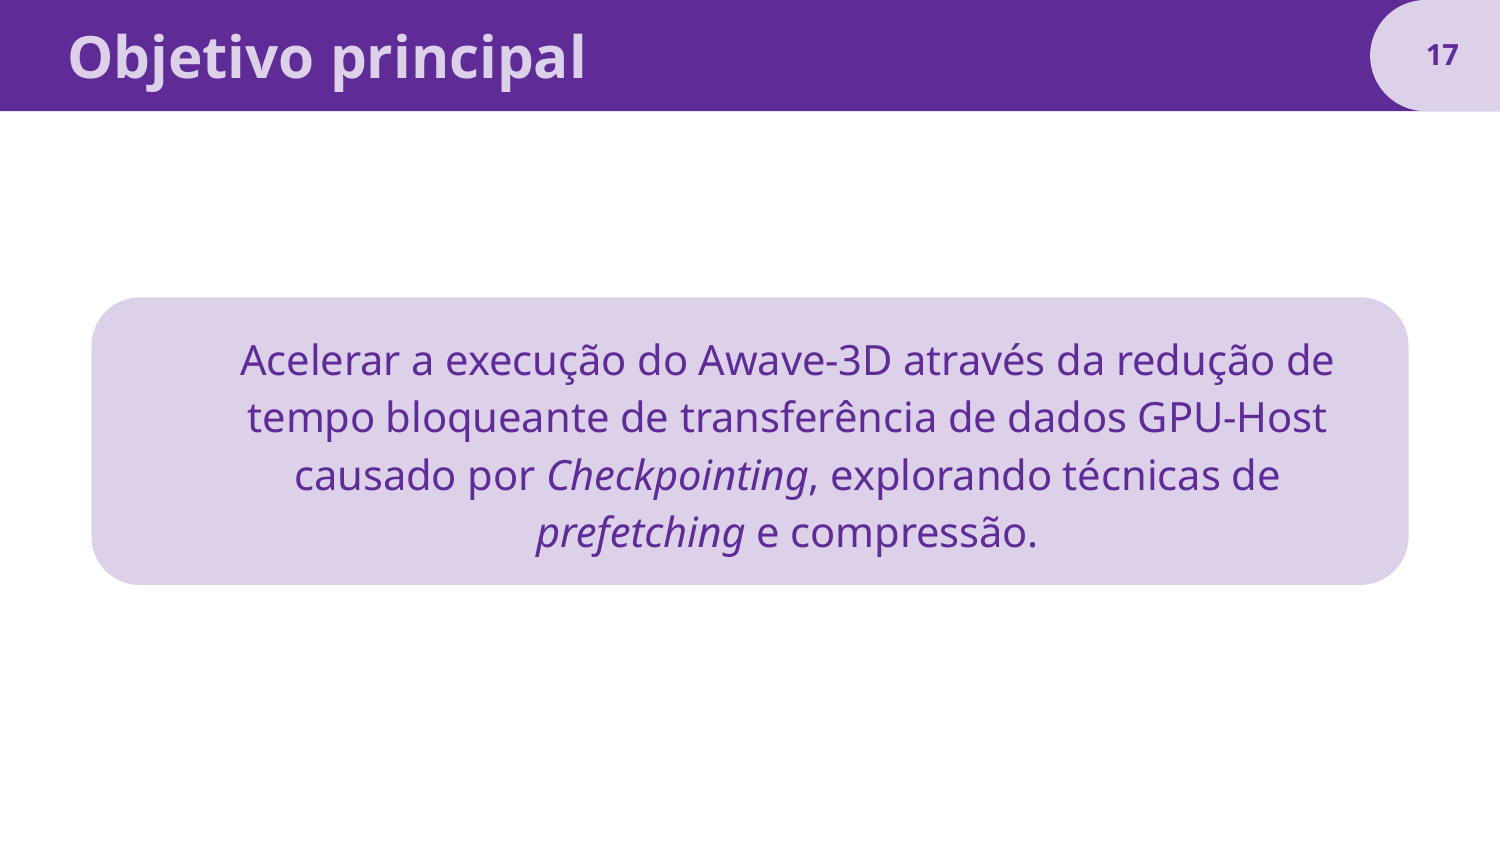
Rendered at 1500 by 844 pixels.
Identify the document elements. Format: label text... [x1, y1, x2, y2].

title Objetivo principal [0, 0, 1305, 112]
text_box Acelerar a execução do Awave-3D através da redução de tempo bloqueante de transferência de dados GPU-Host causado por Checkpointing, explorando técnicas de prefetching e compressão. [92, 298, 1408, 585]
slide_number ‹#› [1370, 0, 1500, 112]
